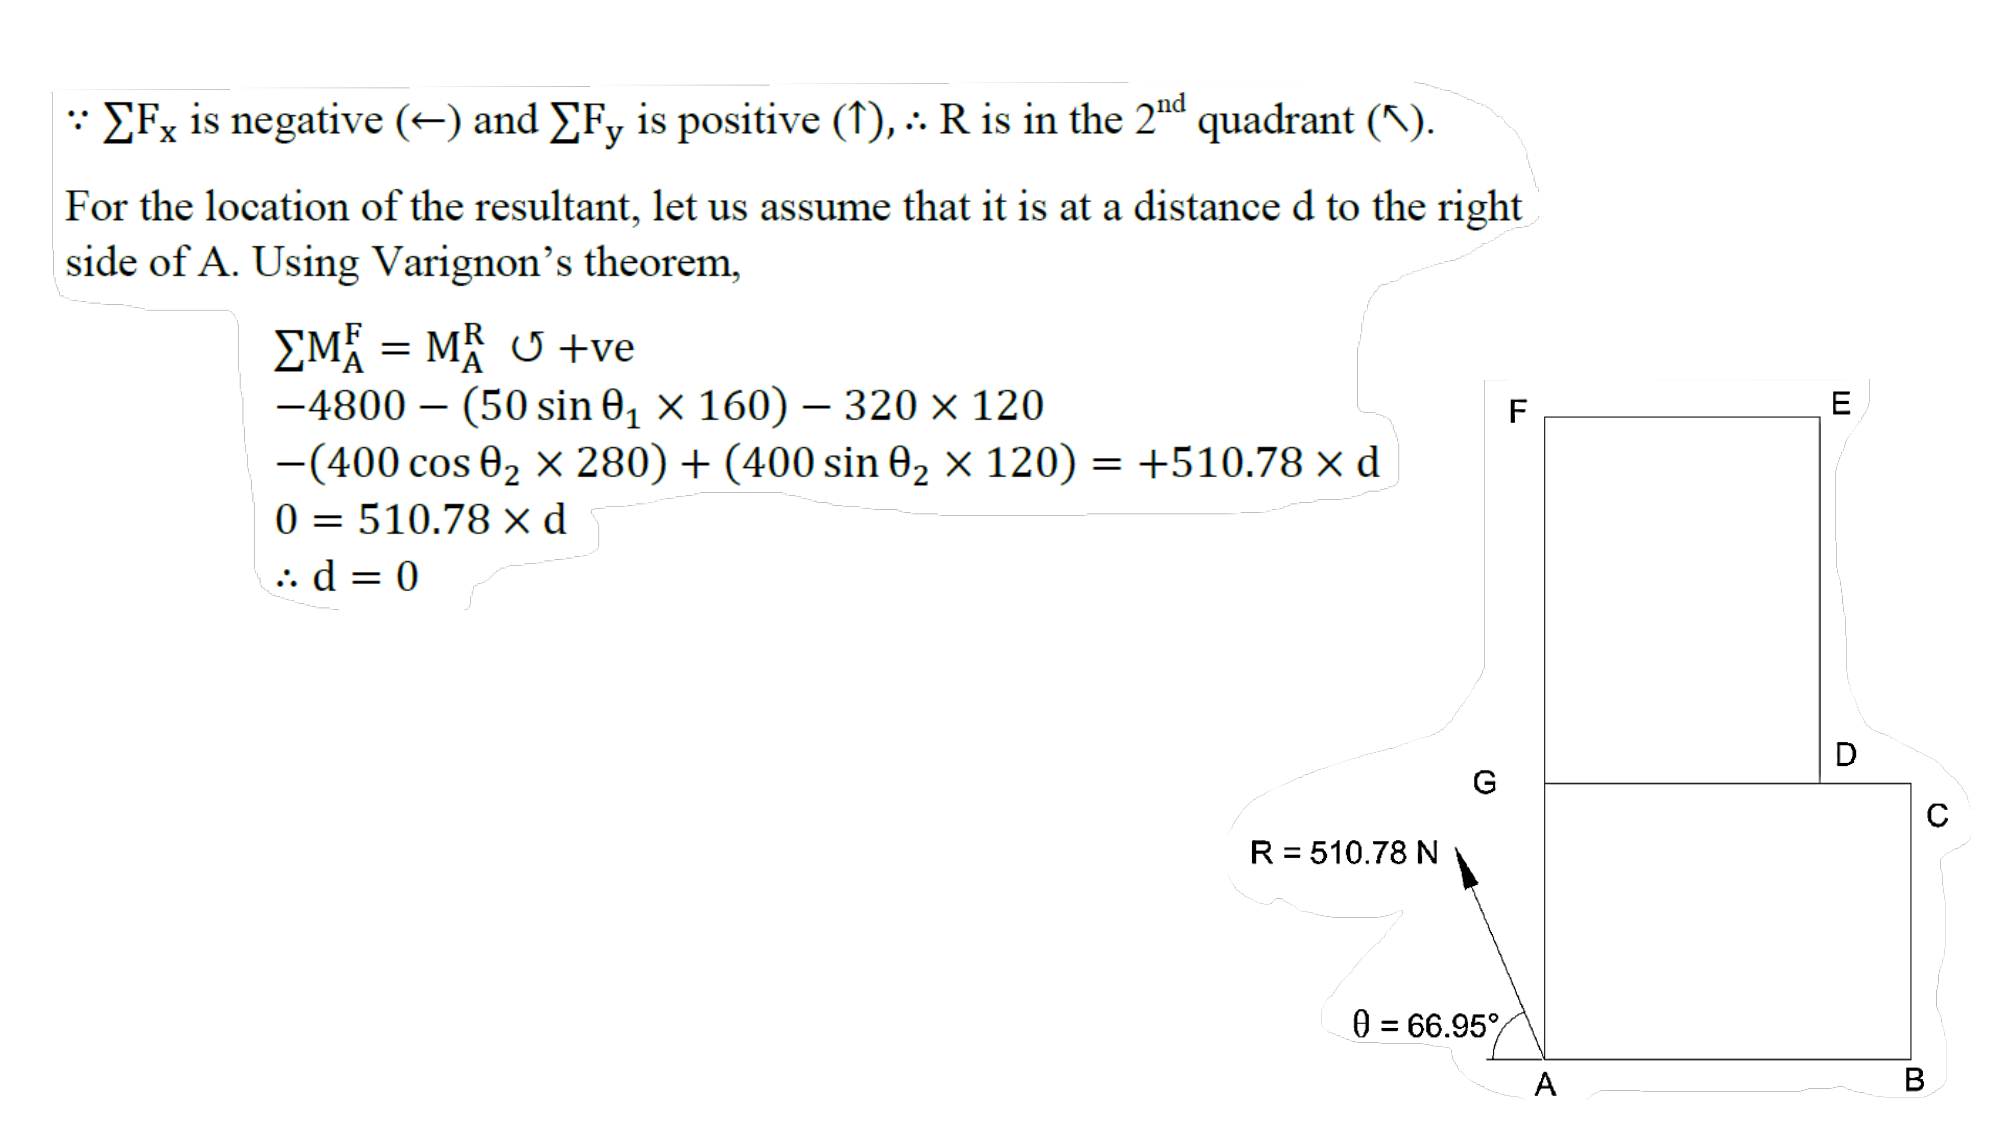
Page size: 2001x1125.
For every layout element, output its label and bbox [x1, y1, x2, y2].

picture [51, 81, 1972, 1100]
